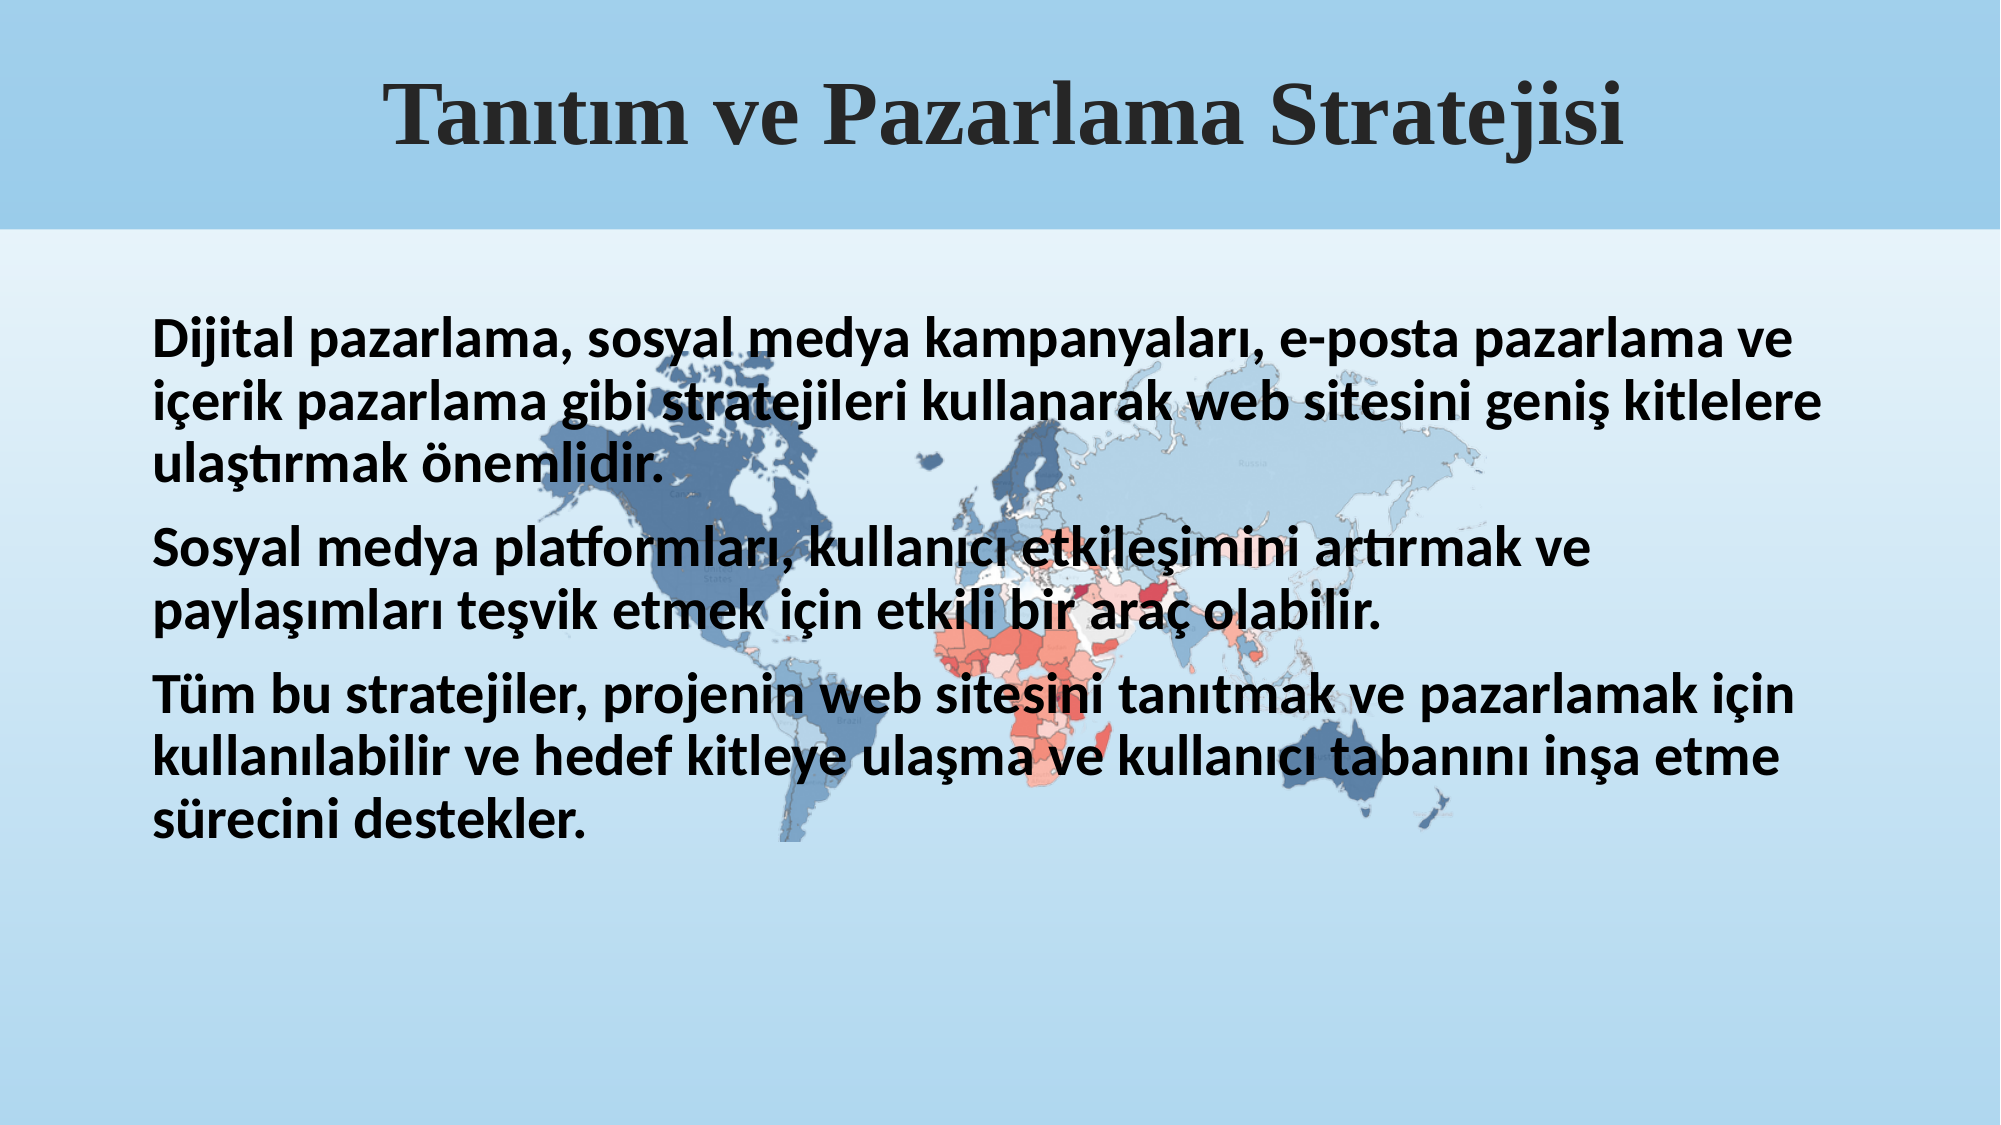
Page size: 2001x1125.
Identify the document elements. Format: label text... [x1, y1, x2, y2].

text_box Tanıtım ve Pazarlama Stratejisi [0, 0, 2000, 230]
list Dijital pazarlama, sosyal medya kampanyaları, e-posta pazarlama ve içerik pazarlama gibi stratejileri kullanarak web sitesini geniş kitlelere ulaştırmak önemlidir. Sosyal medya platformları, kullanıcı etkileşimini artırmak ve paylaşımları teşvik etmek için etkili bir araç olabilir. Tüm bu stratejiler, projenin web sitesini tanıtmak ve pazarlamak için kullanılabilir ve hedef kitleye ulaşma ve kullanıcı tabanını inşa etme sürecini destekler. [137, 299, 1863, 1014]
picture [513, 351, 1487, 842]
